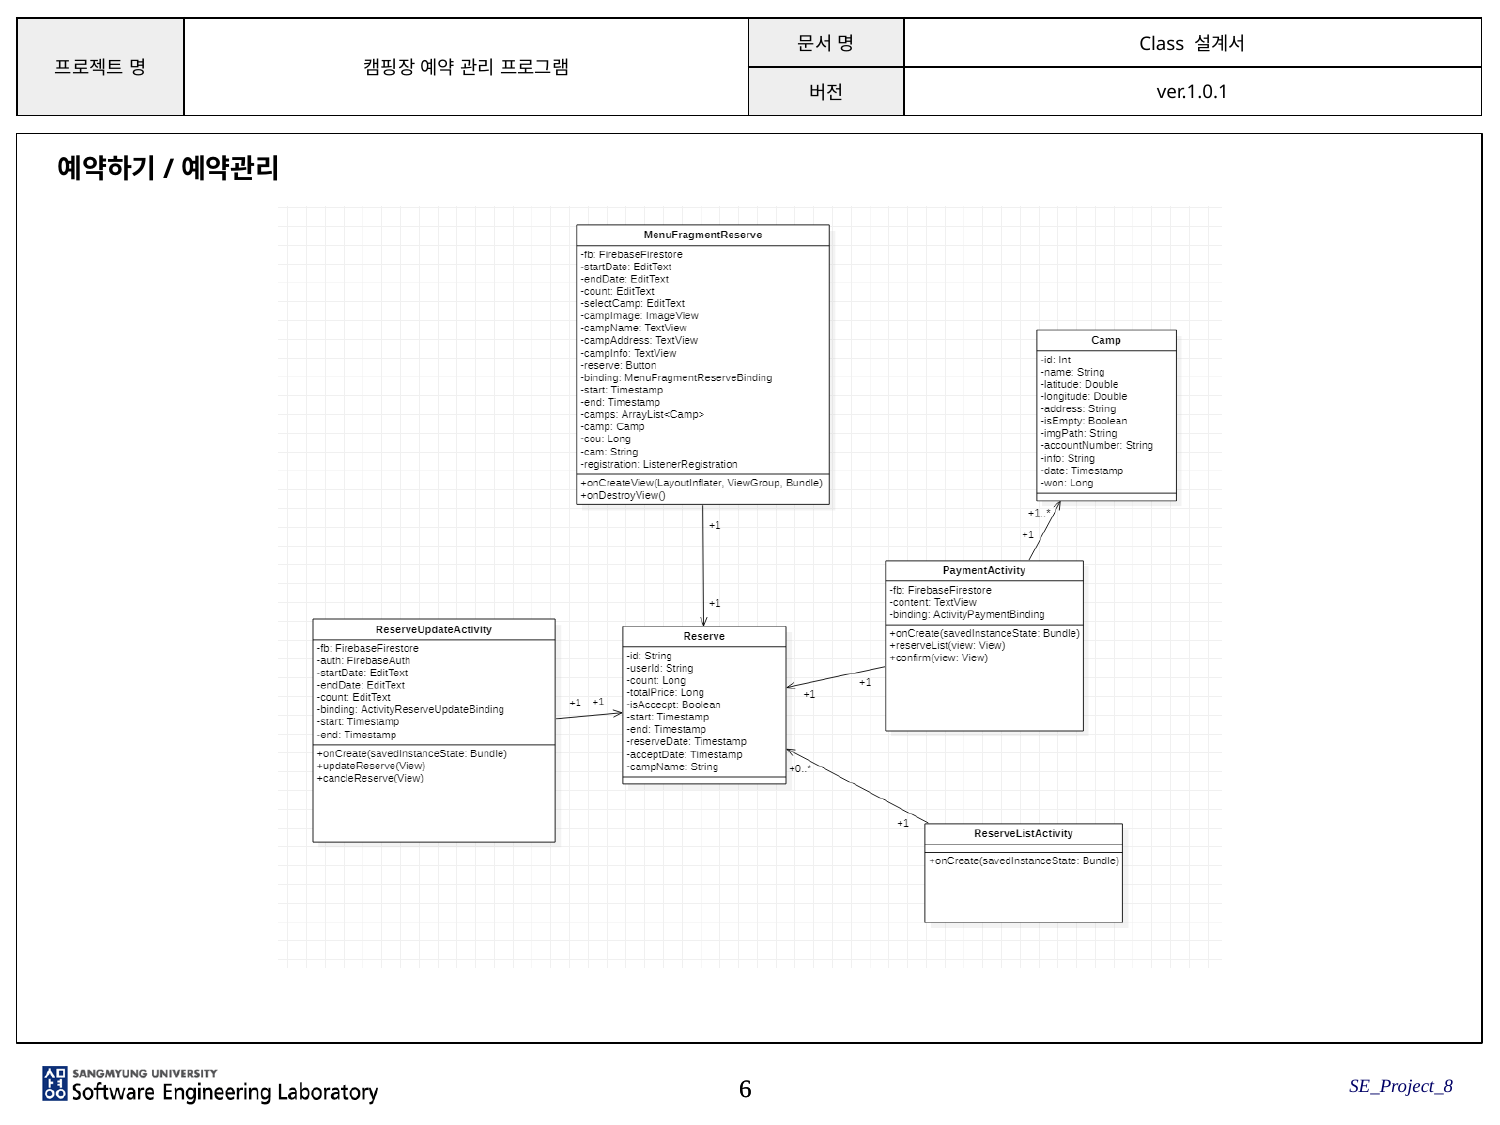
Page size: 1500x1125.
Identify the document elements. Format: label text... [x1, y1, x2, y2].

text_box 예약하기/예약관리 [42, 144, 411, 188]
footer SE_Project_8 [994, 1060, 1454, 1110]
picture [42, 1066, 382, 1106]
picture [277, 206, 1223, 969]
